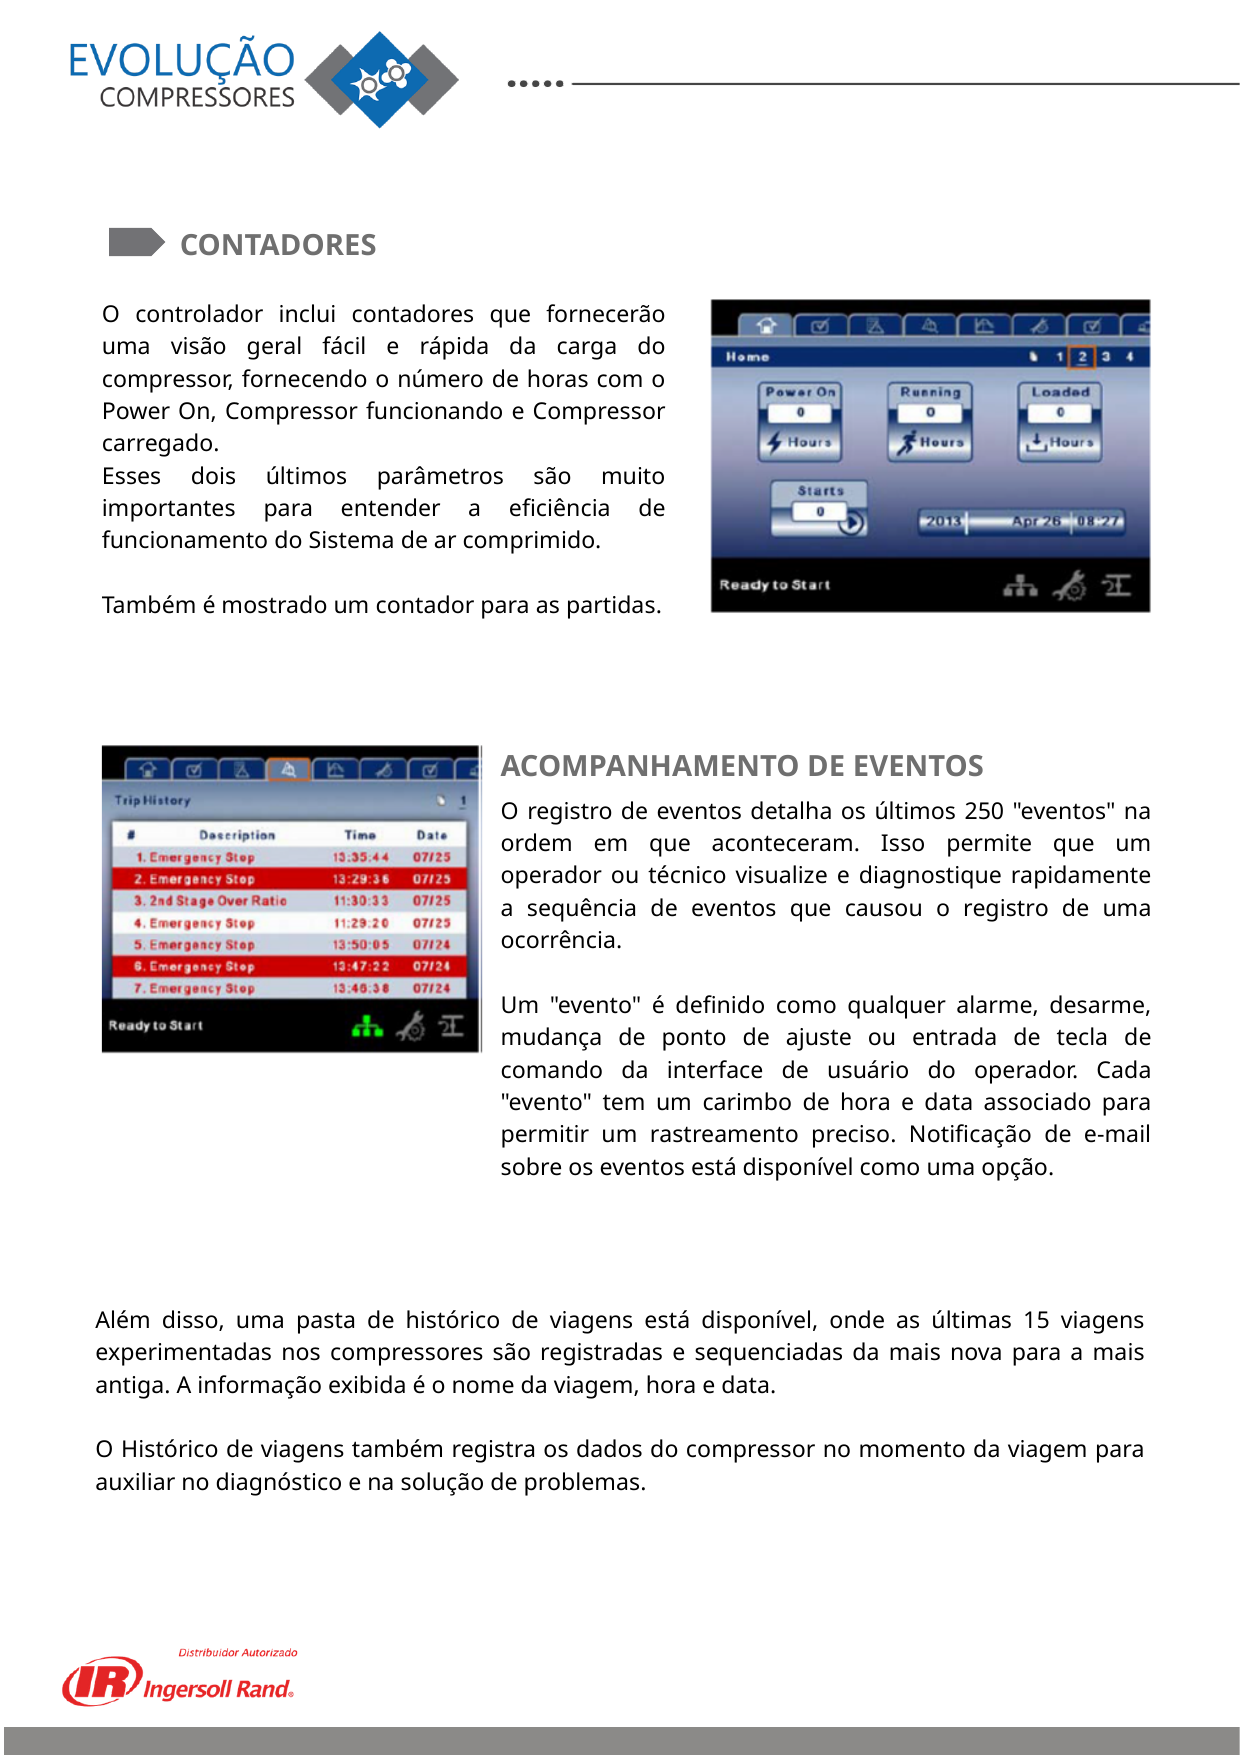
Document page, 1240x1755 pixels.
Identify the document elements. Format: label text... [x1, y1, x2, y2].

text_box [4, 1727, 1240, 1755]
text_box [101, 745, 483, 1054]
picture [0, 0, 1240, 135]
text_box Além disso, uma pasta de histórico de viagens está disponível, onde as últimas 15 viagens experimentadas nos compressores são registradas e sequenciadas da mais nova para a mais antiga. A informação exibida é o nome da viagem, hora e data. O Histórico de viagens também registra os dados do compressor no momento da viagem para auxiliar no diagnóstico e na solução de problemas. [95, 1268, 1145, 1528]
text_box O registro de eventos detalha os últimos 250 "eventos" na ordem em que aconteceram. Isso permite que um operador ou técnico visualize e diagnostique rapidamente a sequência de eventos que causou o registro de uma ocorrência. Um "evento" é definido como qualquer alarme, desarme, mudança de ponto de ajuste ou entrada de tecla de comando da interface de usuário do operador. Cada "evento" tem um carimbo de hora e data associado para permitir um rastreamento preciso. Notificação de e-mail sobre os eventos está disponível como uma opção. [500, 791, 1152, 1213]
text_box O controlador inclui contadores que fornecerão uma visão geral fácil e rápida da carga do compressor, fornecendo o número de horas com o Power On, Compressor funcionando e Compressor carregado. Esses dois últimos parâmetros são muito importantes para entender a eficiência de funcionamento do Sistema de ar comprimido. Também é mostrado um contador para as partidas. [101, 294, 666, 651]
text_box ACOMPANHAMENTO DE EVENTOS [500, 740, 1240, 782]
text_box [709, 299, 1152, 614]
text_box CONTADORES [179, 219, 1152, 261]
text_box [108, 227, 166, 257]
text_box [28, 1618, 332, 1725]
